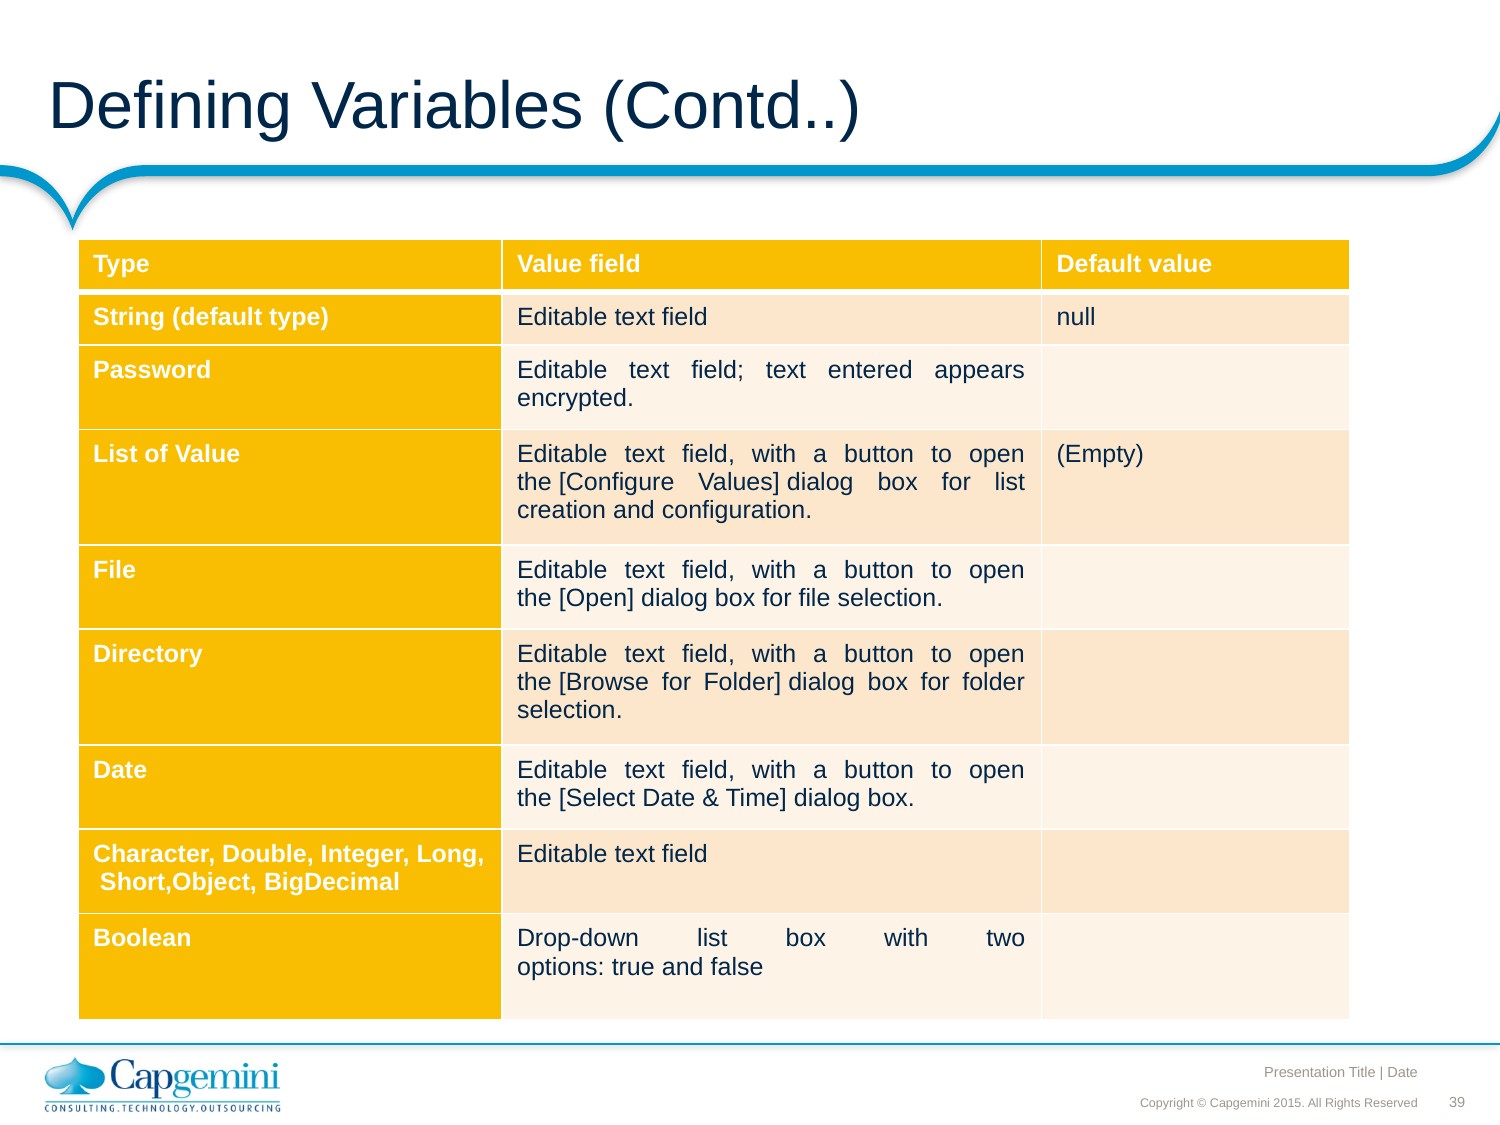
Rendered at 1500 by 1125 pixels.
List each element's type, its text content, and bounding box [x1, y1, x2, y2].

table_cell [1042, 746, 1349, 828]
table_cell (Empty) [1042, 430, 1349, 544]
table_cell Editable text field, with a button to open the [Configure Values] dialog box for list creation and configuration. [503, 430, 1041, 544]
table_header Value field [503, 240, 1041, 289]
table_cell Editable text field, with a button to open the [Open] dialog box for file selection. [503, 546, 1041, 628]
table_cell [1042, 914, 1349, 1019]
table_cell [1042, 546, 1349, 628]
table_cell Editable text field, with a button to open the [Select Date & Time] dialog box. [503, 746, 1041, 828]
table_cell Editable text field [503, 295, 1041, 344]
title Defining Variables (Contd..) [0, 0, 1500, 165]
table_cell List of Value [79, 430, 501, 544]
table_cell Editable text field; text entered appears encrypted. [503, 346, 1041, 429]
table_cell [1042, 830, 1349, 913]
table_cell Password [79, 346, 501, 429]
table_cell Boolean [79, 914, 501, 1019]
table_cell Editable text field [503, 830, 1041, 913]
table_header Default value [1042, 240, 1349, 289]
table_cell Drop-down list box with two options: true and false [503, 914, 1041, 1019]
table_cell String (default type) [79, 295, 501, 344]
table_cell Character, Double, Integer, Long, Short,Object, BigDecimal [79, 830, 501, 913]
picture [44, 1056, 281, 1113]
table_cell Editable text field, with a button to open the [Browse for Folder] dialog box for folder selection. [503, 630, 1041, 744]
table_cell File [79, 546, 501, 628]
table_cell [1042, 630, 1349, 744]
table_cell null [1042, 295, 1349, 344]
table_cell [1042, 346, 1349, 429]
table_cell Date [79, 746, 501, 828]
table_cell Directory [79, 630, 501, 744]
table_header Type [79, 240, 501, 289]
